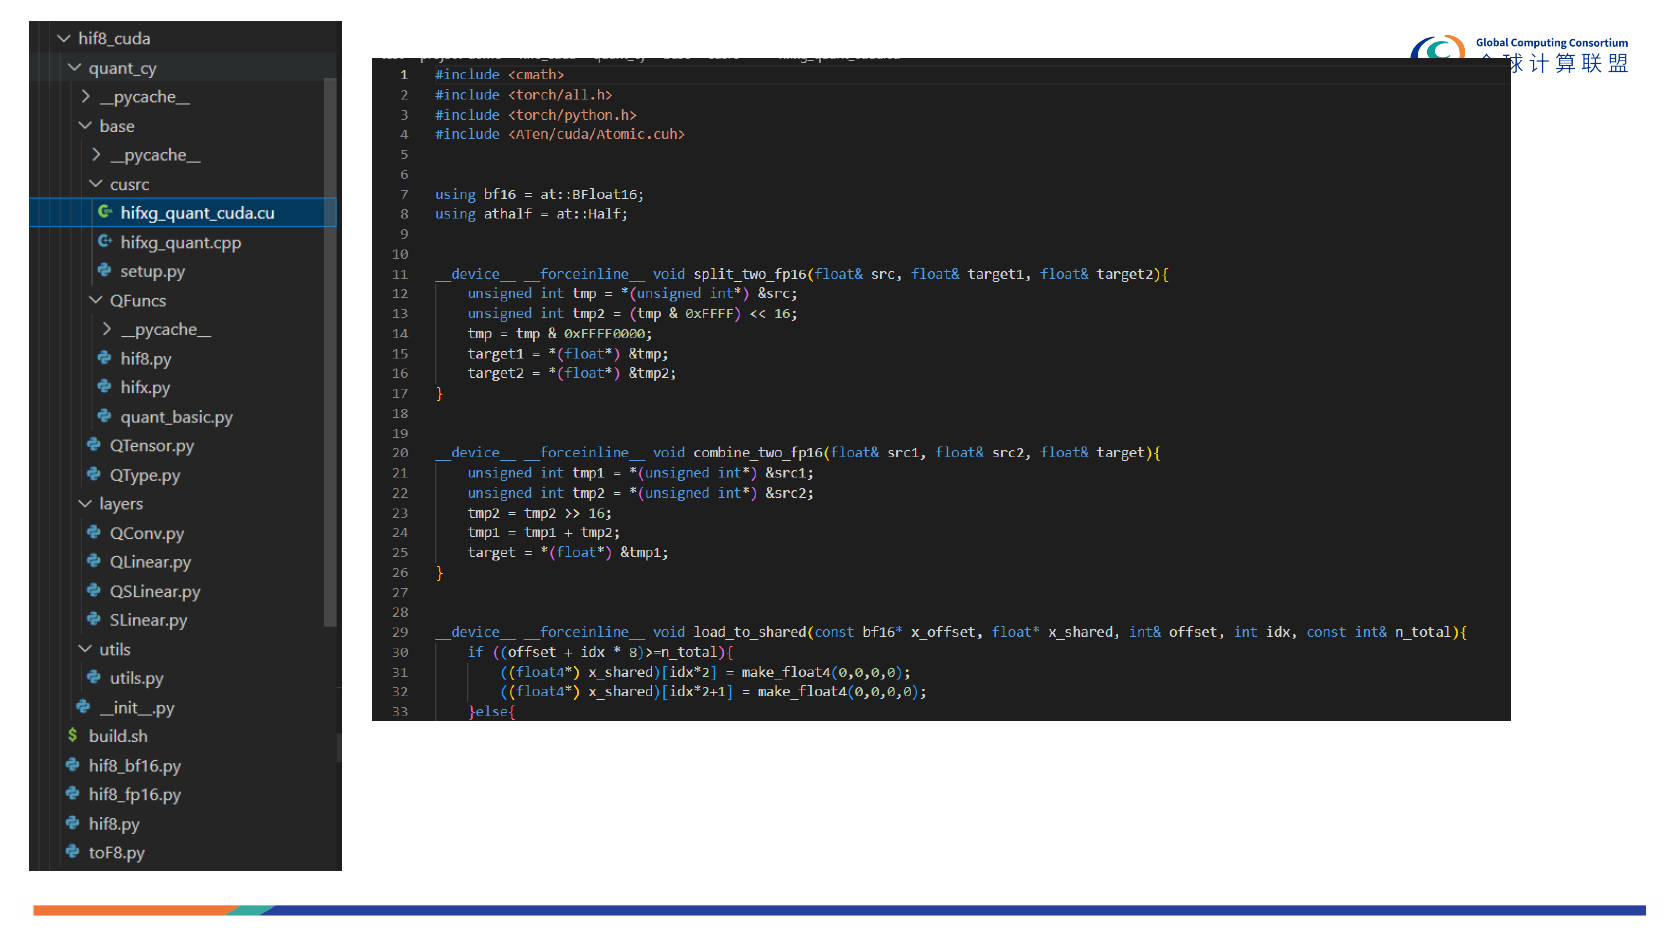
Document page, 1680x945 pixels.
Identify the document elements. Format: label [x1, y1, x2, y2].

picture [29, 20, 342, 872]
picture [15, 895, 1664, 922]
picture [371, 25, 1628, 722]
